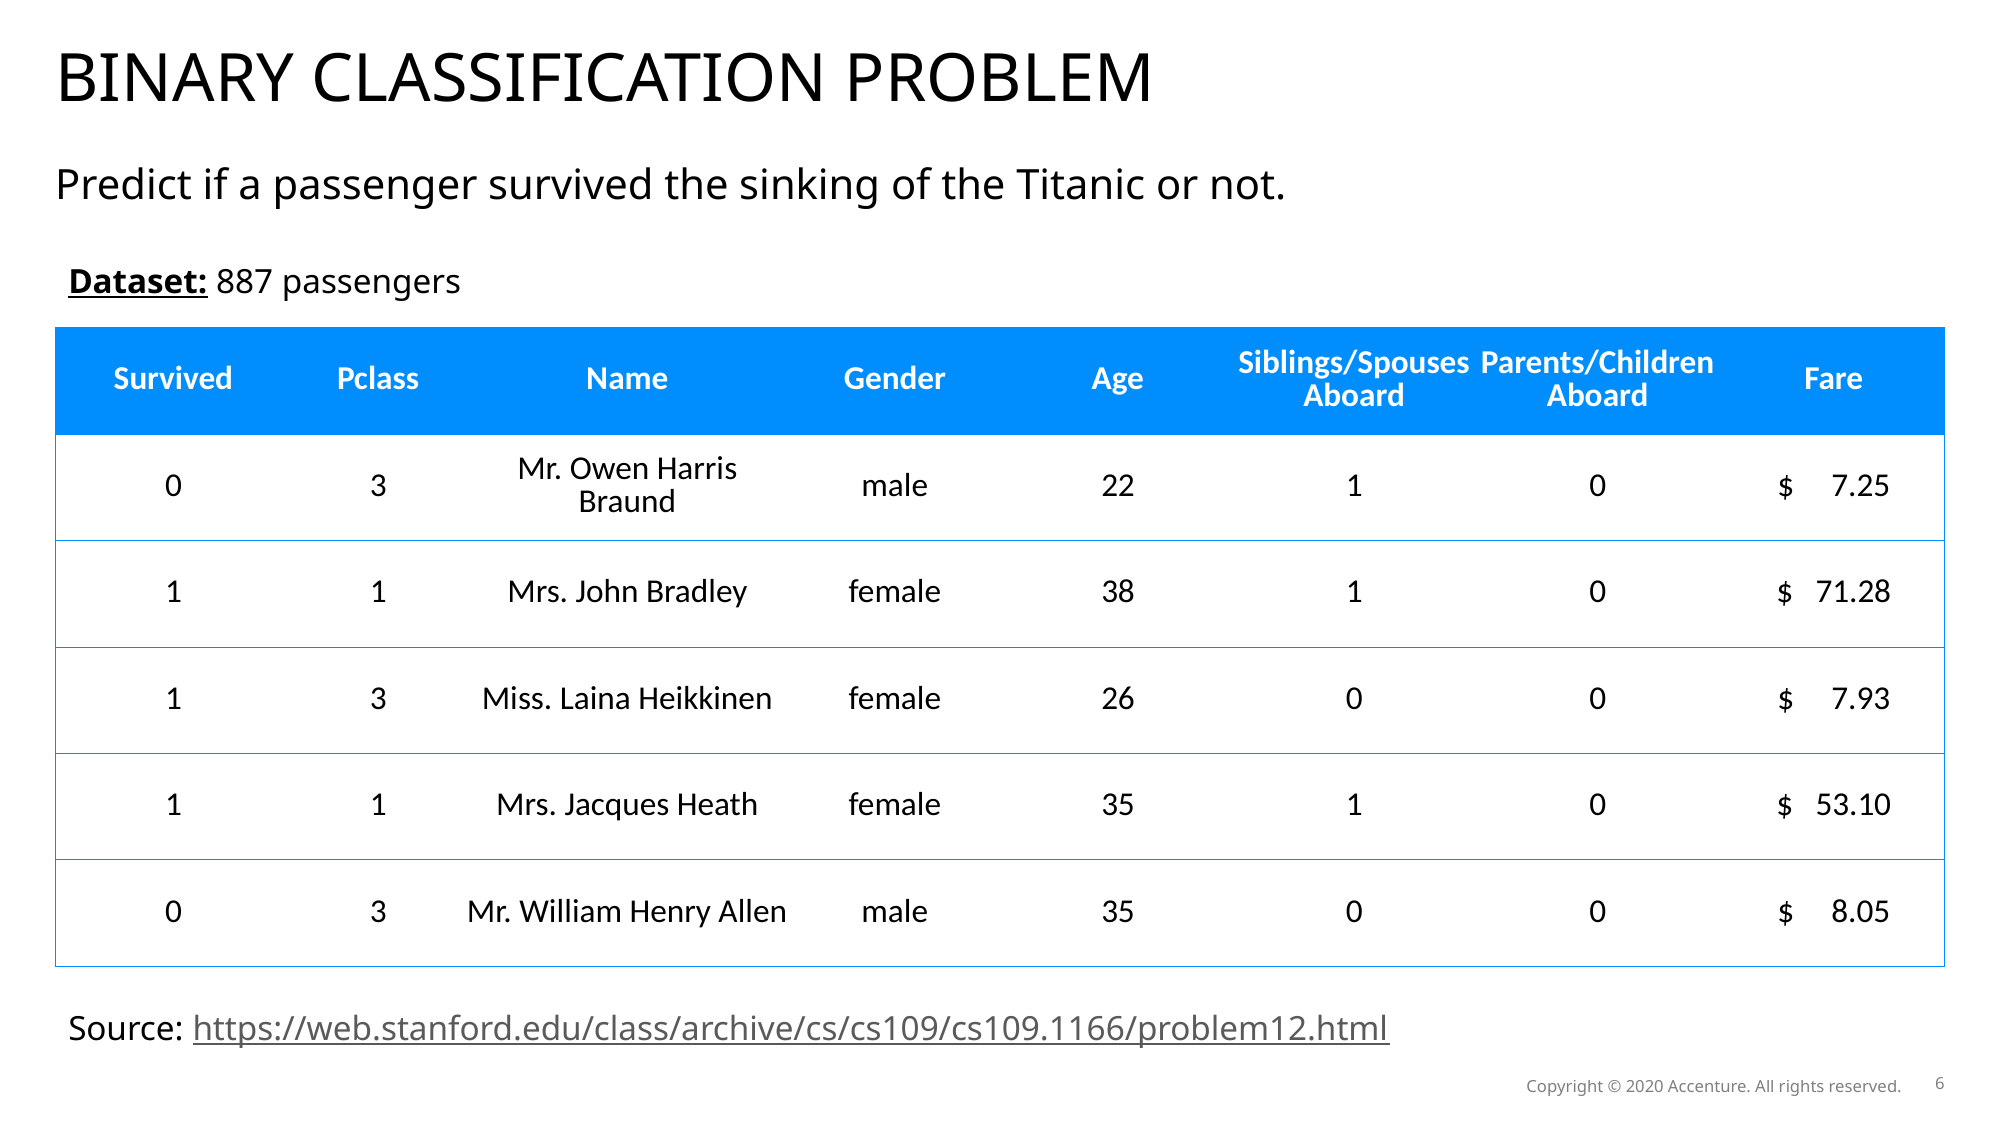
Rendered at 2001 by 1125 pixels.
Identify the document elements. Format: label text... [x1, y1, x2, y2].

table_cell 1 [291, 541, 465, 647]
title Binary Classification problem [55, 56, 1945, 113]
table_cell female [790, 541, 1000, 647]
table_cell 26 [1000, 648, 1236, 753]
table_cell 22 [1000, 435, 1236, 540]
table_header Fare [1723, 328, 1944, 434]
table_cell 1 [291, 754, 465, 859]
table_cell 3 [291, 860, 465, 966]
table_cell $ 8.05 [1723, 860, 1944, 966]
table_cell 1 [56, 541, 291, 647]
table_cell 1 [1236, 541, 1472, 647]
table_header Pclass [291, 328, 465, 434]
text_box Source: https://web.stanford.edu/class/archive/cs/cs109/cs109.1166/problem12.html [68, 1006, 1547, 1060]
table_cell 35 [1000, 754, 1236, 859]
table_cell $ 7.93 [1723, 648, 1944, 753]
table_cell female [790, 648, 1000, 753]
text_box Dataset: 887 passengers [68, 260, 585, 308]
text_box Predict if a passenger survived the sinking of the Titanic or not. [55, 158, 1400, 216]
table_header Gender [790, 328, 1000, 434]
table_cell Mrs. John Bradley [465, 541, 790, 647]
table_cell Miss. Laina Heikkinen [465, 648, 790, 753]
table_header Name [465, 328, 790, 434]
table_cell $ 71.28 [1723, 541, 1944, 647]
table_cell 38 [1000, 541, 1236, 647]
table_cell 0 [1472, 435, 1723, 540]
table_cell female [790, 754, 1000, 859]
table_cell 0 [56, 860, 291, 966]
table_cell Mr. Owen Harris Braund [465, 435, 790, 540]
table_cell Mr. William Henry Allen [465, 860, 790, 966]
table_cell Mrs. Jacques Heath [465, 754, 790, 859]
table_cell 1 [56, 754, 291, 859]
table_cell 3 [291, 648, 465, 753]
table_cell $ 53.10 [1723, 754, 1944, 859]
table_cell 0 [1472, 860, 1723, 966]
table_cell 0 [56, 435, 291, 540]
table_header Parents/Children Aboard [1472, 328, 1723, 434]
table_cell 1 [1236, 754, 1472, 859]
table_cell 1 [1236, 435, 1472, 540]
table_header Survived [56, 328, 291, 434]
table_header Siblings/Spouses Aboard [1236, 328, 1472, 434]
table_cell $ 7.25 [1723, 435, 1944, 540]
table_cell 1 [56, 648, 291, 753]
table_cell male [790, 860, 1000, 966]
table_cell 3 [291, 435, 465, 540]
table_cell 0 [1236, 648, 1472, 753]
table_header Age [1000, 328, 1236, 434]
table_cell 35 [1000, 860, 1236, 966]
table_cell male [790, 435, 1000, 540]
table_cell 0 [1472, 754, 1723, 859]
table_cell 0 [1472, 648, 1723, 753]
table_cell 0 [1236, 860, 1472, 966]
table_cell 0 [1472, 541, 1723, 647]
